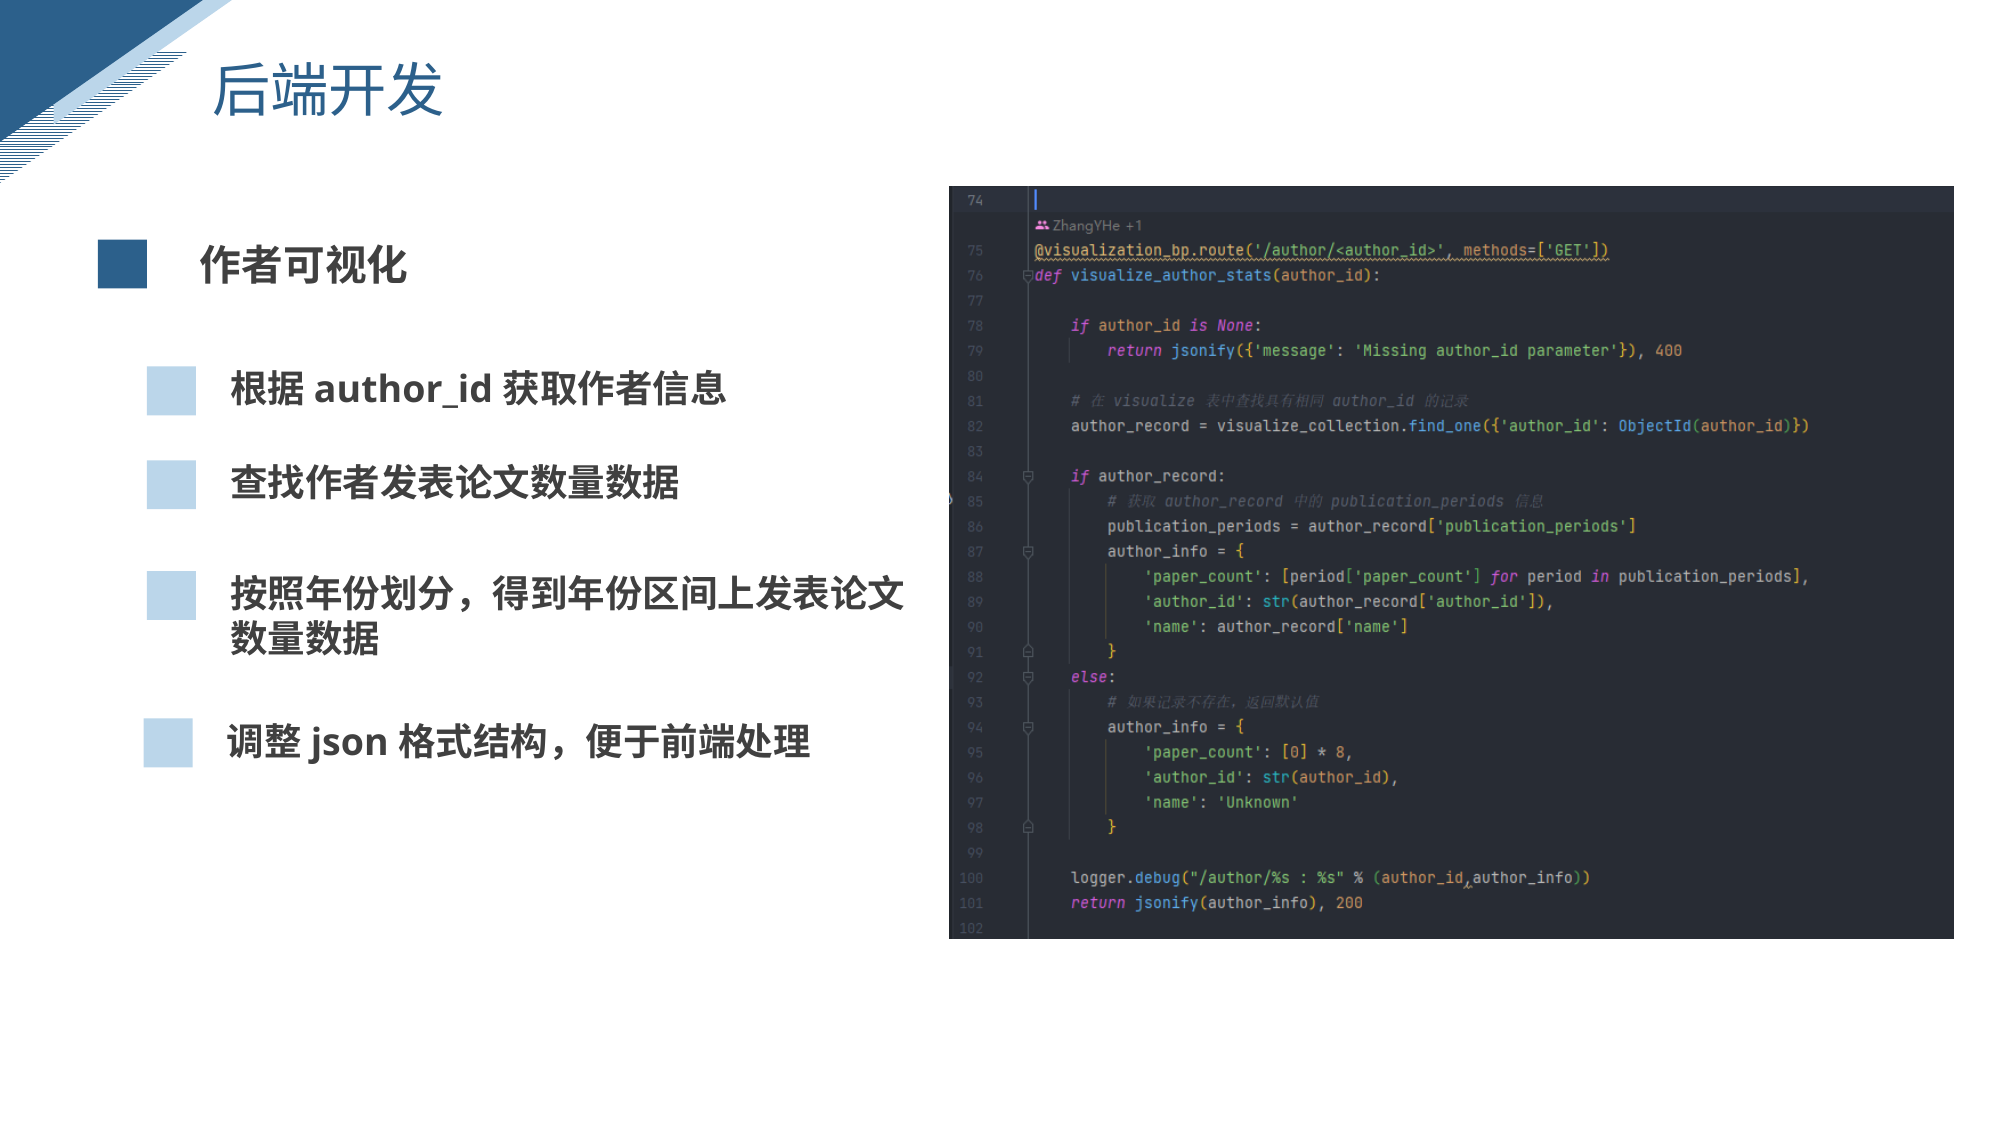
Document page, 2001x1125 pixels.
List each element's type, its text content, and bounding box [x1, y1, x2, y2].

text_box 查找作者发表论文数量数据 [215, 451, 942, 512]
text_box [146, 365, 197, 416]
text_box 按照年份划分，得到年份区间上发表论文数量数据 [215, 562, 942, 668]
text_box [146, 570, 197, 621]
text_box [146, 459, 197, 510]
text_box 根据author_id获取作者信息 [215, 357, 942, 418]
text_box 调整json格式结构，便于前端处理 [212, 710, 939, 770]
text_box 后端开发 [197, 46, 755, 131]
picture [949, 186, 1954, 939]
text_box [143, 717, 194, 768]
text_box [97, 238, 148, 289]
text_box 作者可视化 [185, 231, 912, 296]
